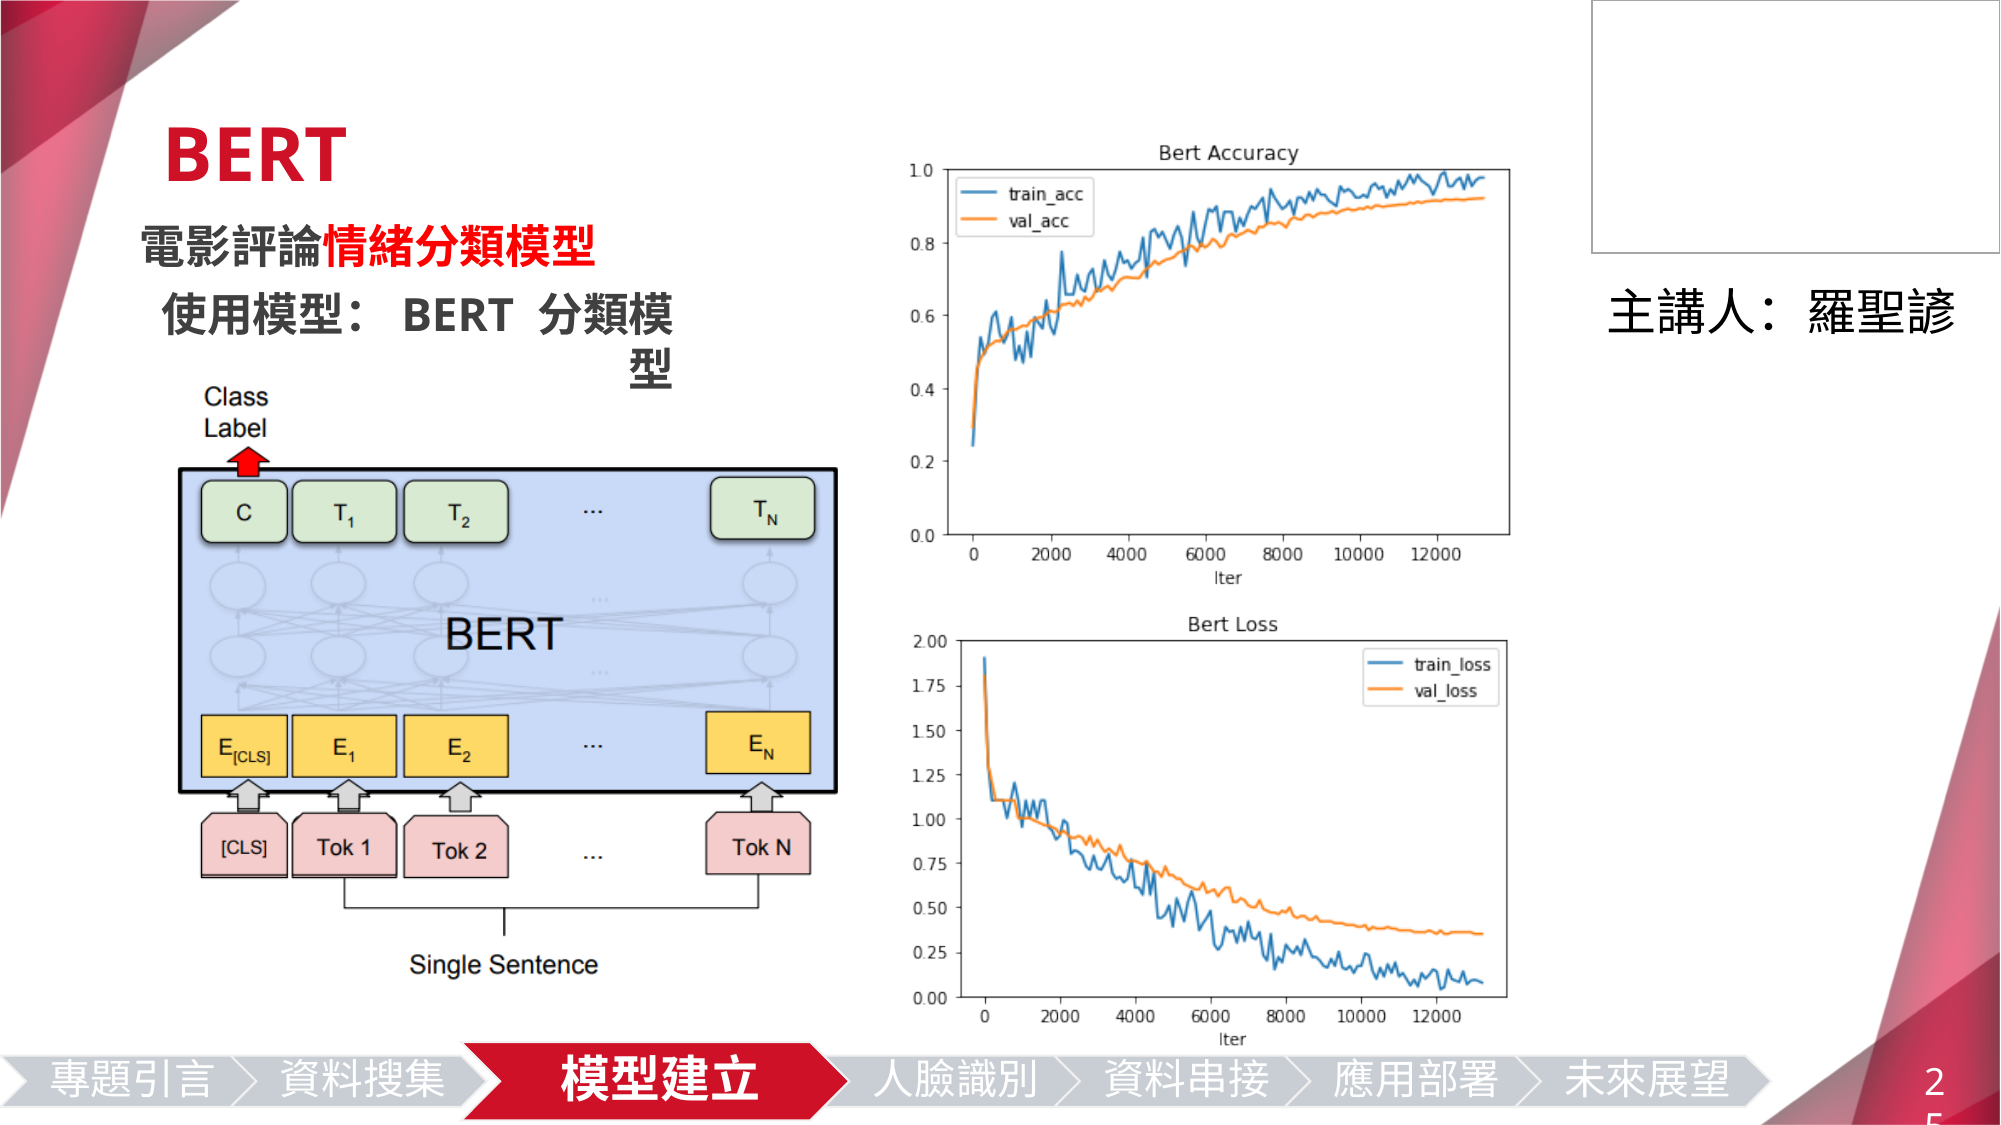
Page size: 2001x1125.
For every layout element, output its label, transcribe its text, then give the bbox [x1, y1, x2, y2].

text_box 電影評論情緒分類模型 [109, 210, 612, 281]
text_box 使用模型：BERT 分類模型 [114, 278, 690, 350]
text_box 主講人：羅聖諺 [1591, 273, 2000, 348]
text_box [1591, 0, 2000, 254]
text_box BERT [148, 99, 364, 205]
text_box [0, 1022, 1772, 1125]
picture [1, 1, 1521, 1022]
text_box 25 [1909, 1050, 1979, 1125]
picture [1698, 606, 2000, 1124]
